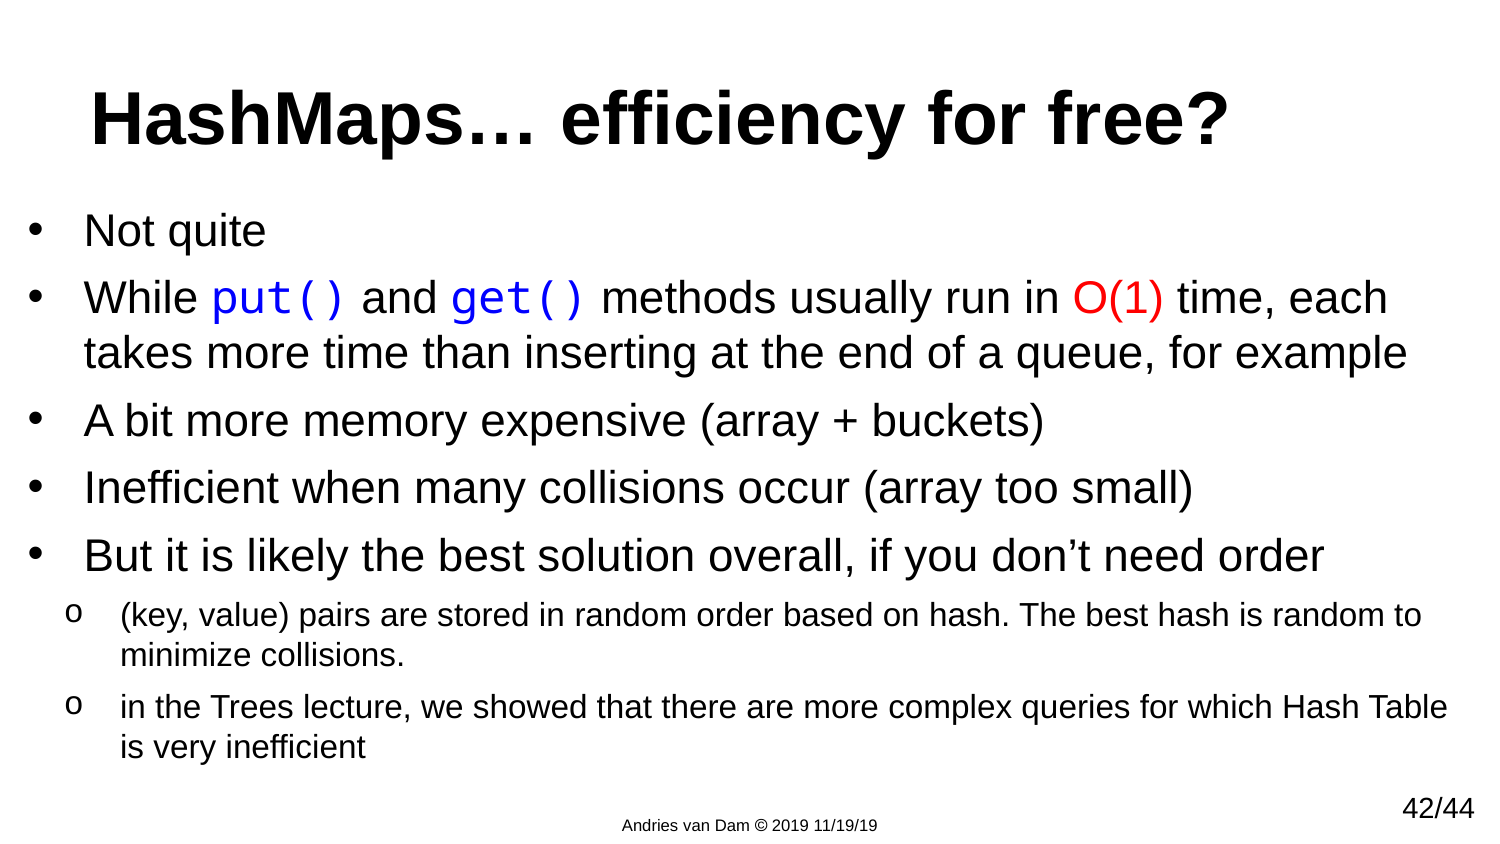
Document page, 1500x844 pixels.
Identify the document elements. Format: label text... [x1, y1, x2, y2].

title HashMaps… efficiency for free? [75, 33, 1425, 175]
list Not quite While put() and get() methods usually run in O(1) time, each takes more time than inserting at the end of a queue, for example A bit more memory expensive (array + buckets) Inefficient when many collisions occur (array too small) But it is likely the best solution overall, if you don’t need order (key, value) pairs are stored in random order based on hash. The best hash is random to minimize collisions. in the Trees lecture, we showed that there are more complex queries for which Hash Table is very inefficient [0, 185, 1488, 835]
